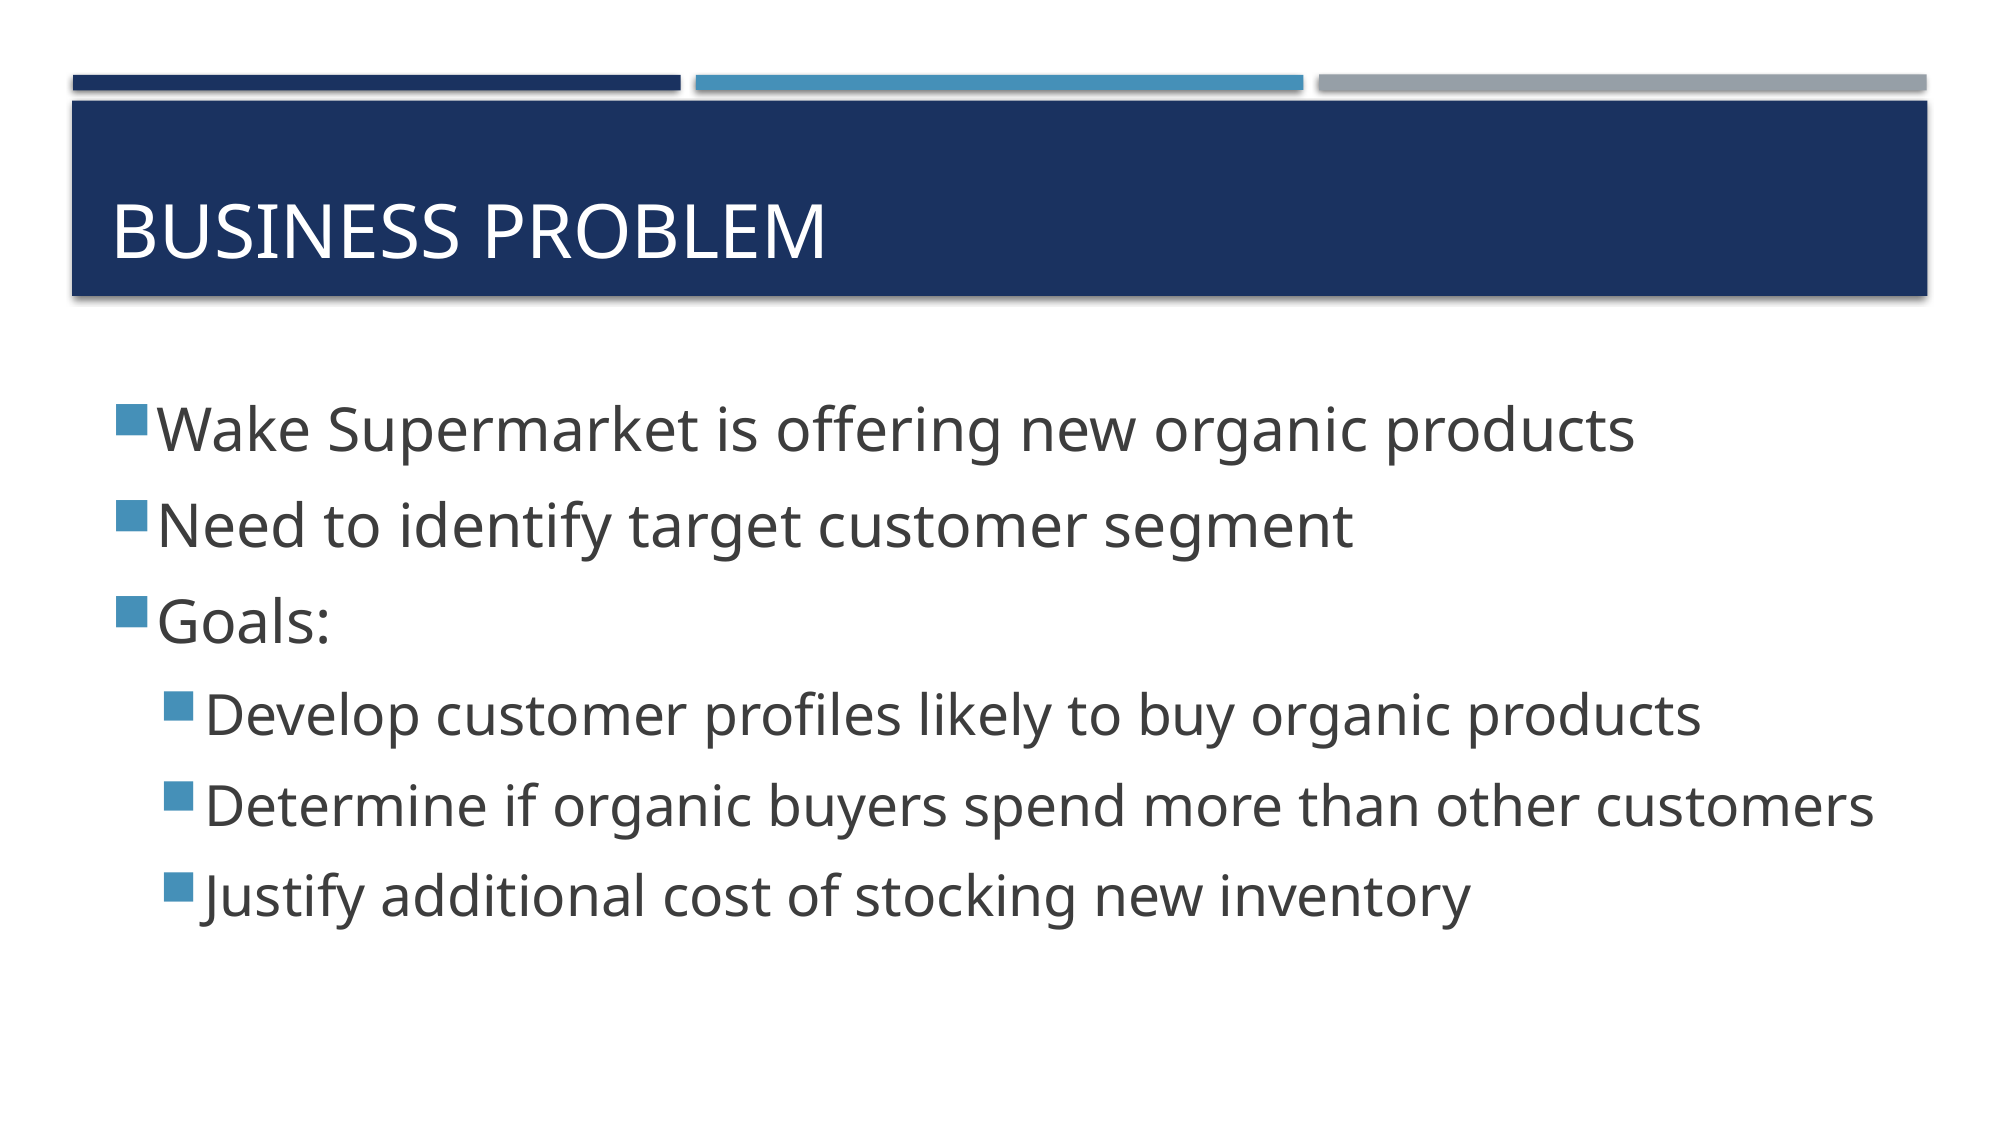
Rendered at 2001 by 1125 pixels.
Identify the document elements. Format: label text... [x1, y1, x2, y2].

list Wake Supermarket is offering new organic products Need to identify target customer segment Goals: Develop customer profiles likely to buy organic products Determine if organic buyers spend more than other customers Justify additional cost of stocking new inventory [95, 357, 1905, 962]
title Business Problem [95, 115, 1905, 282]
